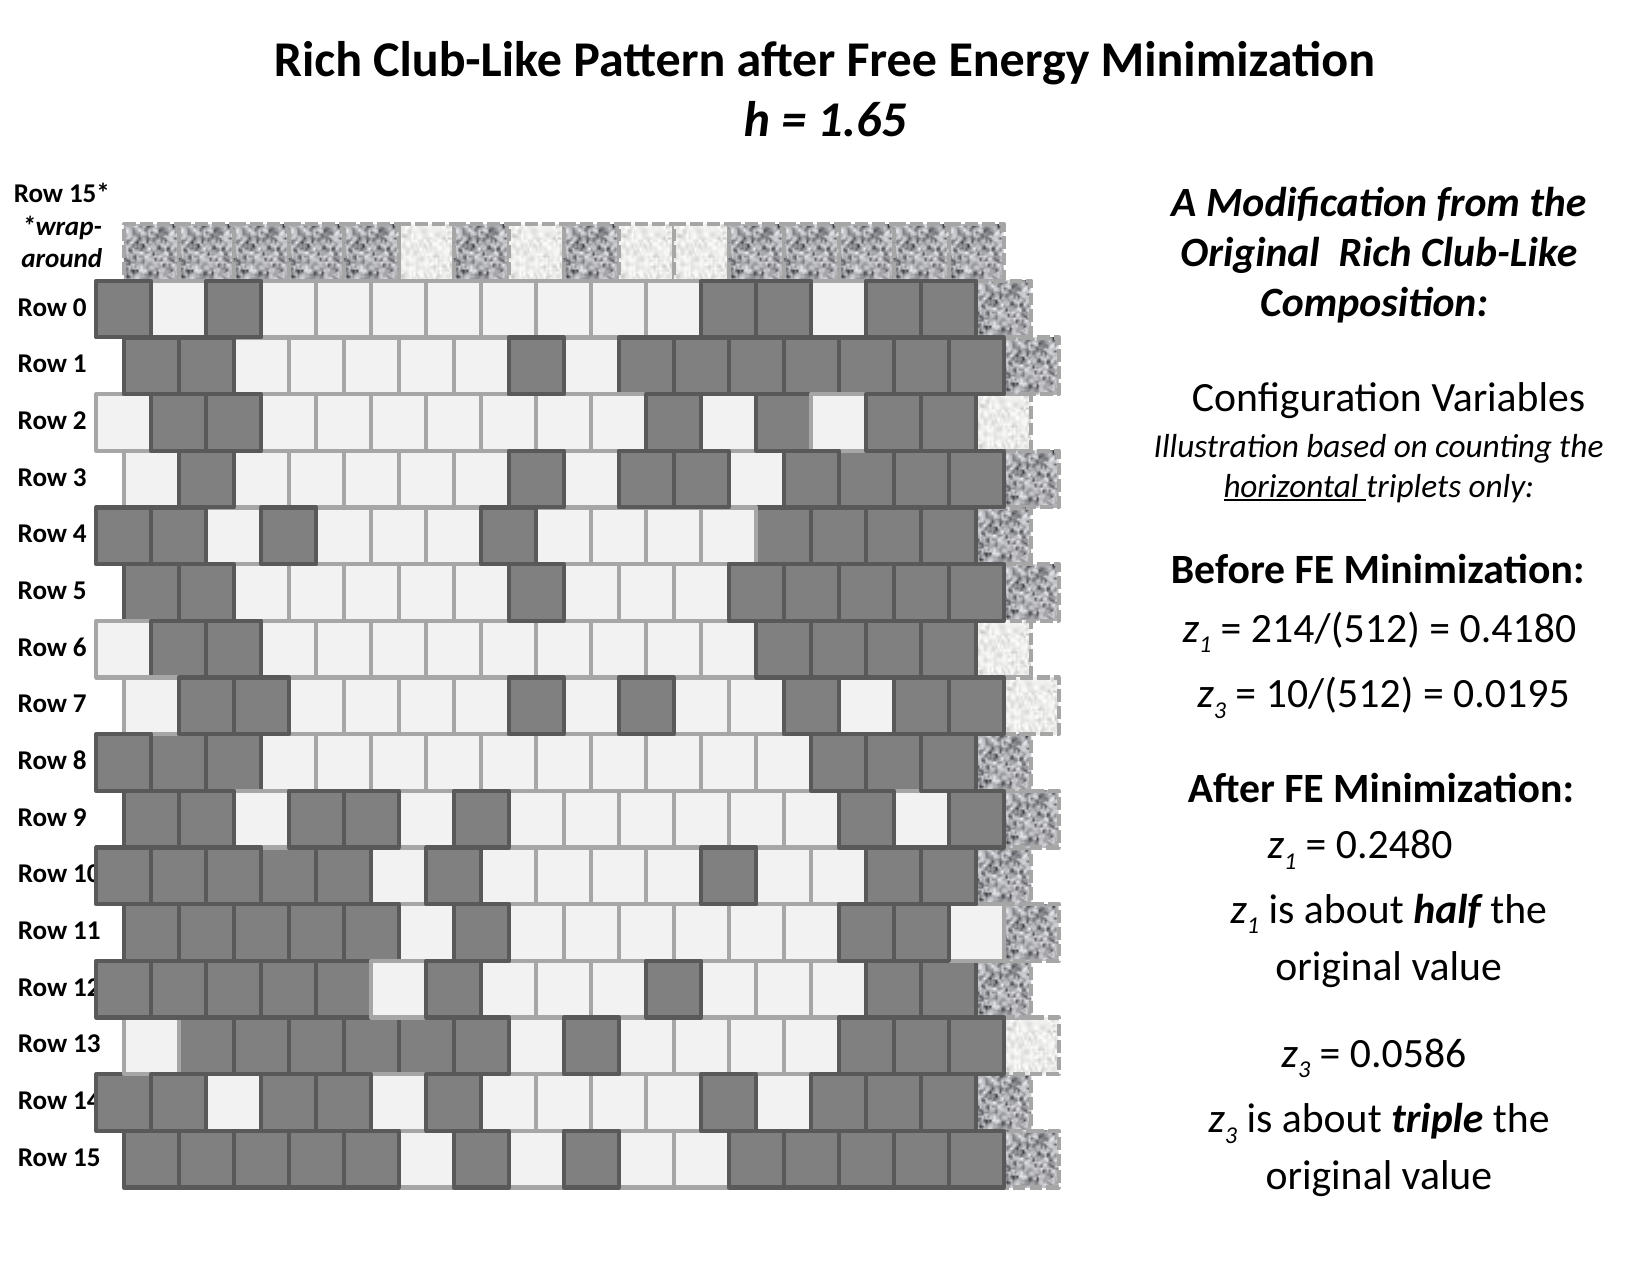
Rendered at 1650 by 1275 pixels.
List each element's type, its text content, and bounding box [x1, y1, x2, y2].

text_box Before FE Minimization: [1154, 533, 1624, 601]
text_box A Modification from the Original Rich Club-Like Composition: [1108, 166, 1650, 334]
text_box z3 = 10/(512) = 0.0195 [1180, 657, 1597, 732]
text_box Illustration based on counting the horizontal triplets only: [1100, 416, 1650, 512]
text_box z1 is about half the original value [1157, 874, 1621, 996]
text_box Configuration Variables [1175, 361, 1612, 416]
text_box z1 = 214/(512) = 0.4180 [1165, 592, 1629, 666]
text_box z3 = 0.0586 [1264, 1017, 1494, 1083]
text_box Rich Club-Like Pattern after Free Energy Minimization h = 1.65 [259, 19, 1391, 155]
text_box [0, 167, 1059, 1188]
text_box After FE Minimization: [1171, 752, 1619, 820]
text_box z3 is about triple the original value [1147, 1083, 1611, 1206]
text_box z1 = 0.2480 [1250, 820, 1544, 874]
